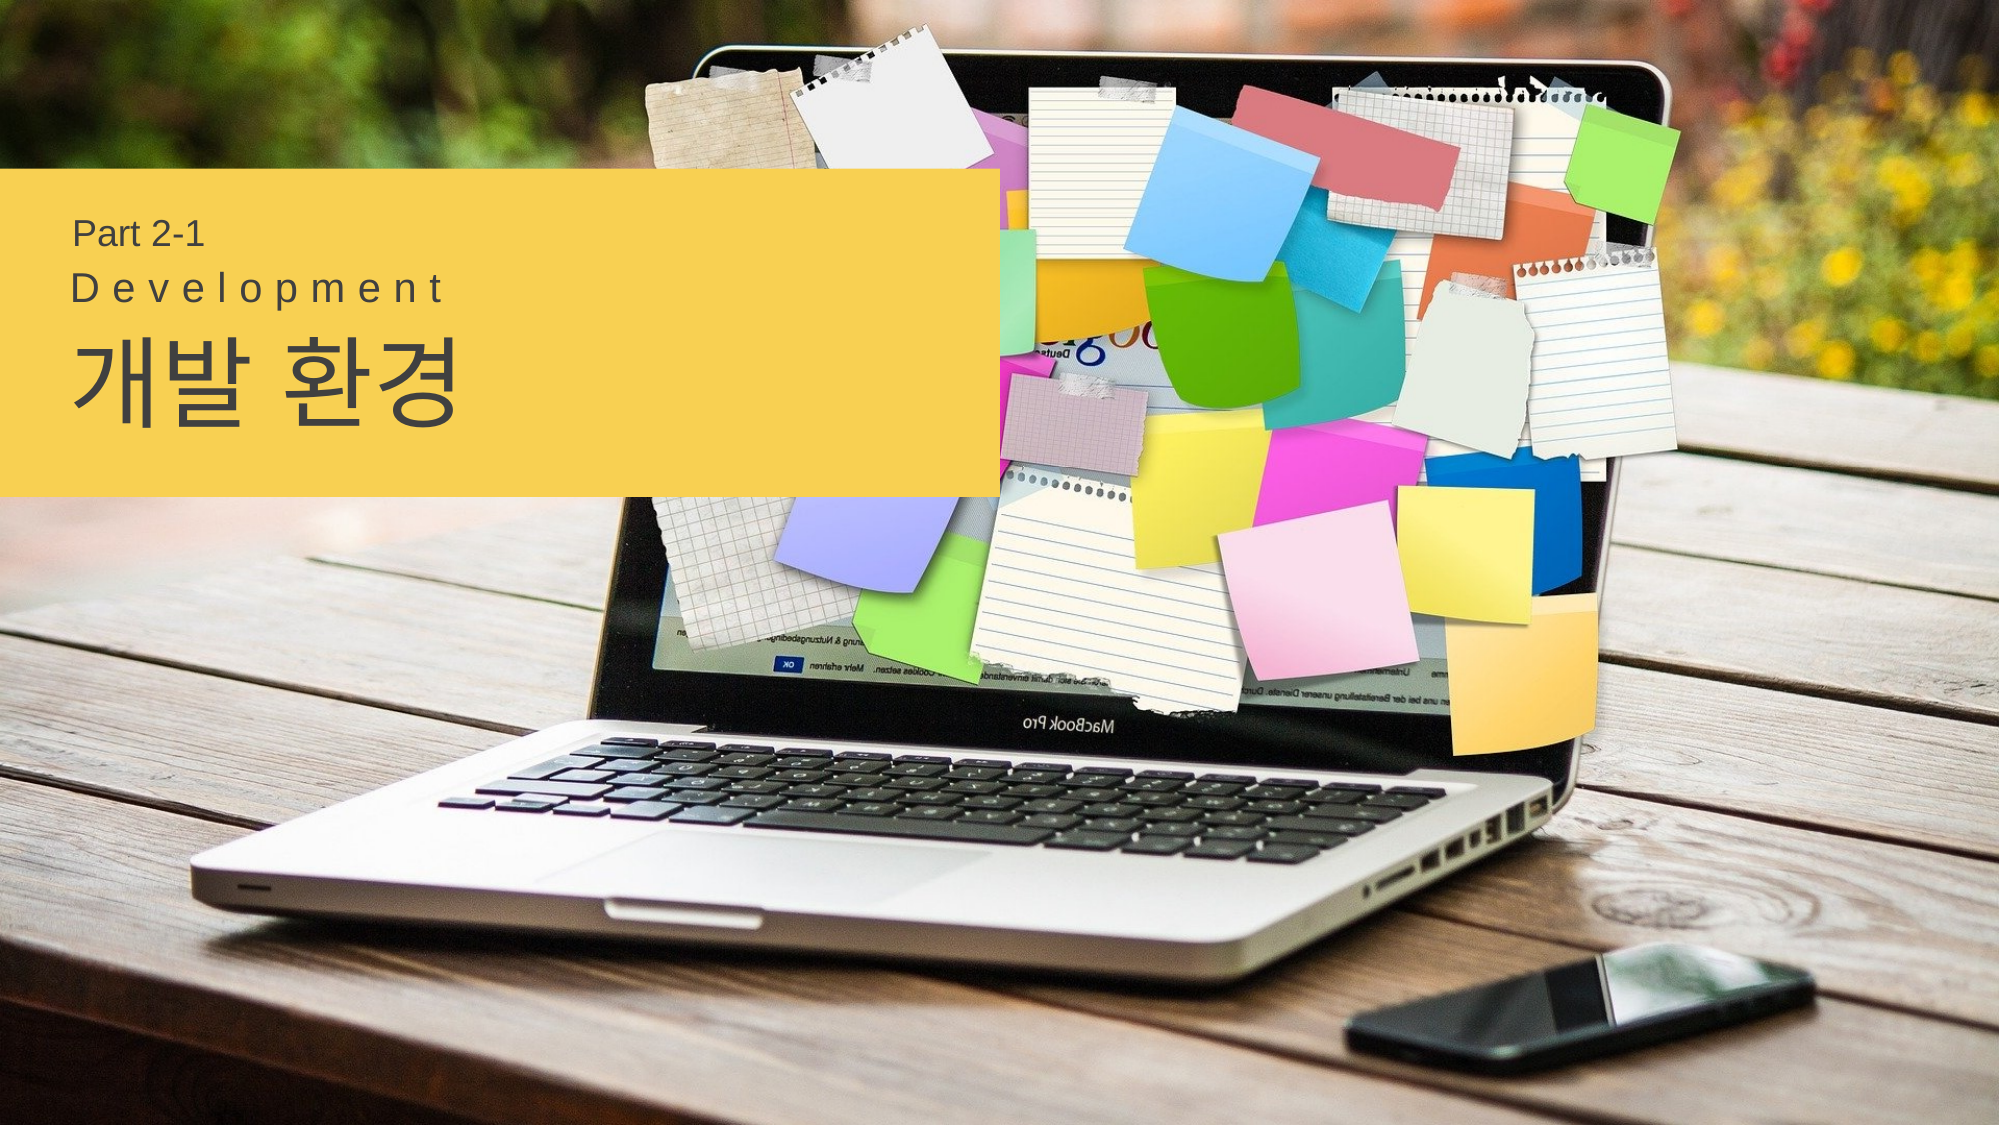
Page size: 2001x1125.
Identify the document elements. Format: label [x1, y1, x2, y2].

text_box [0, 168, 1000, 497]
picture [0, 0, 1999, 1125]
